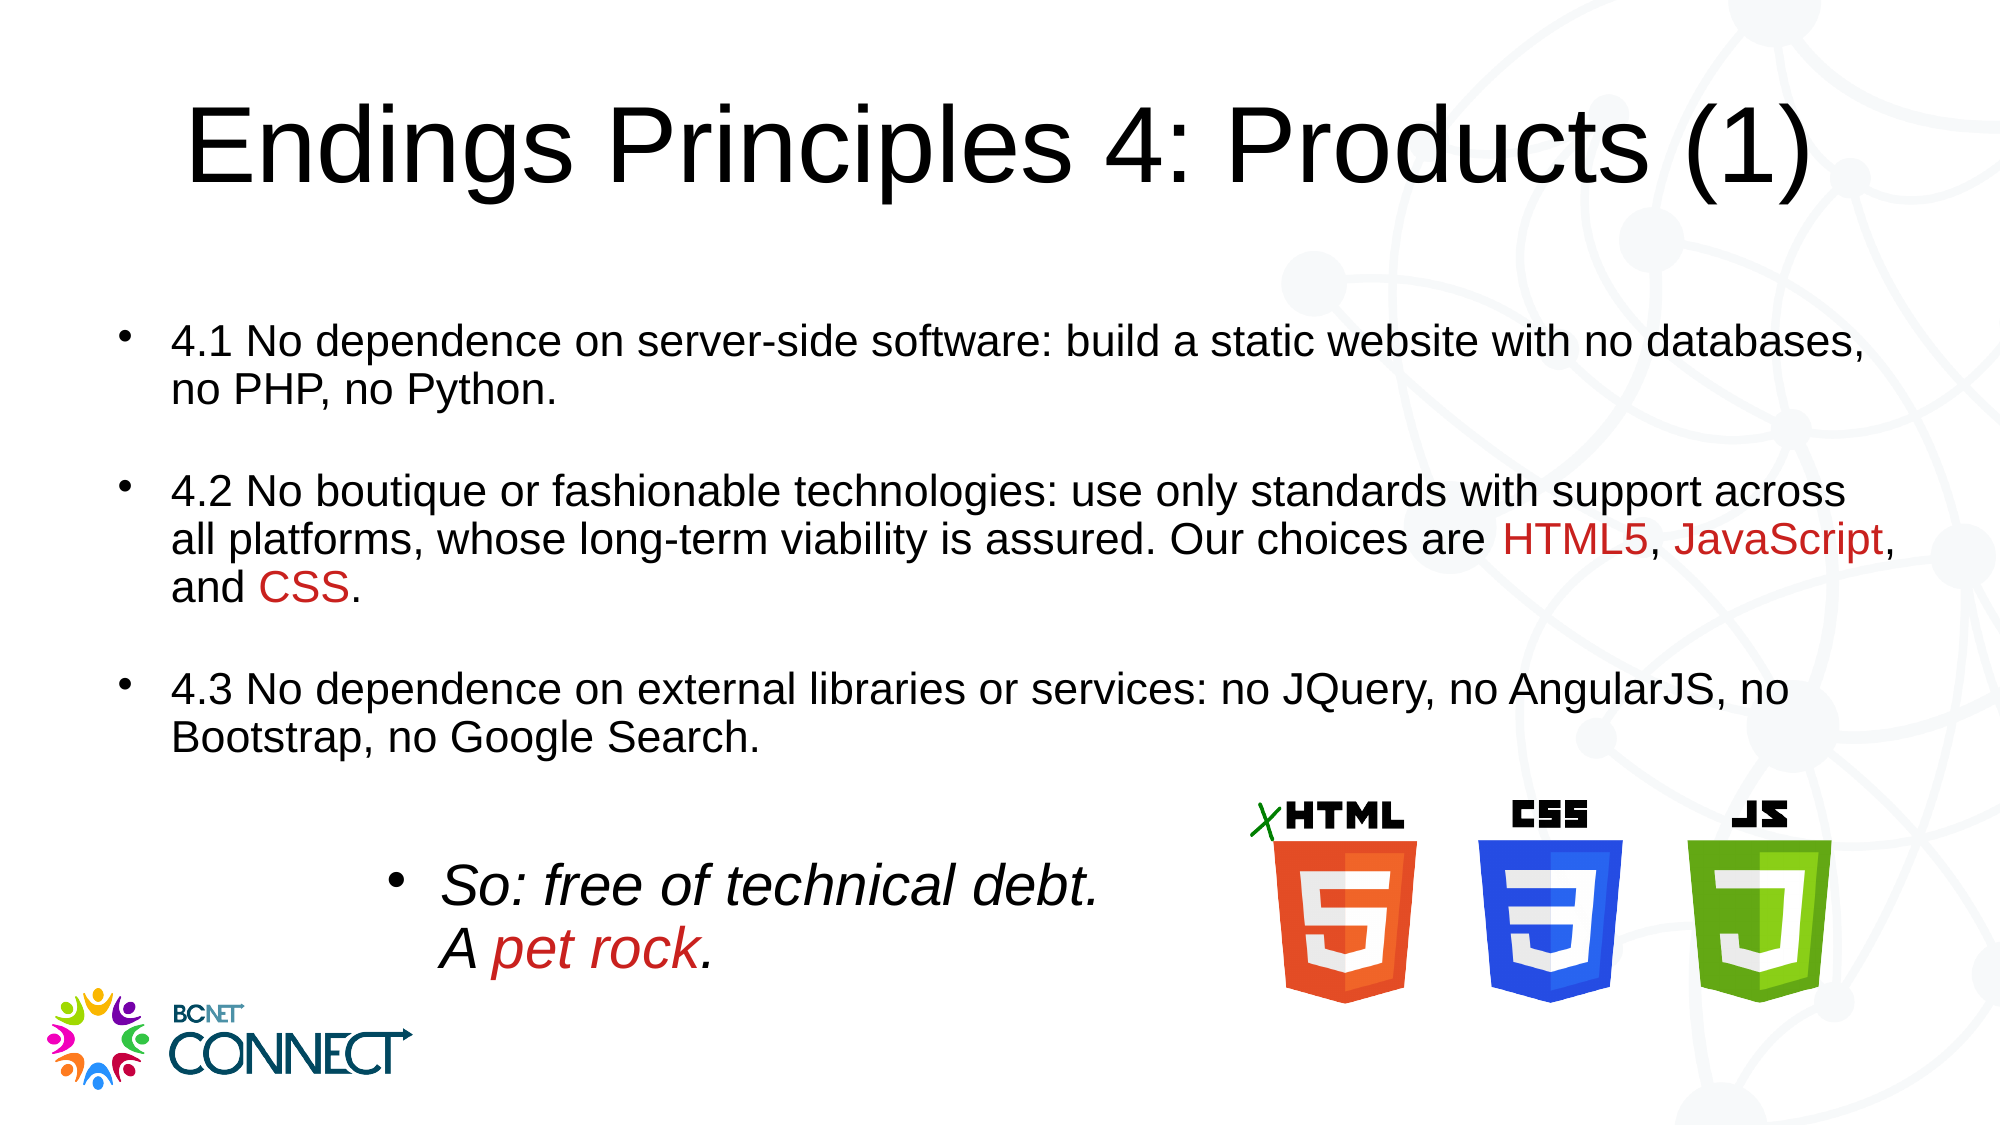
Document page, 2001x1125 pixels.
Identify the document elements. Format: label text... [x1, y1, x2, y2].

picture [47, 988, 413, 1090]
list 4.1 No dependence on server-side software: build a static website with no databases, no PHP, no Python. 4.2 No boutique or fashionable technologies: use only standards with support across all platforms, whose long-term viability is assured. Our choices are HTML5, JavaScript, and CSS. 4.3 No dependence on external libraries or services: no JQuery, no AngularJS, no Bootstrap, no Google Search. [99, 206, 1900, 916]
text_box So: free of technical debt. A pet rock. [354, 847, 1118, 922]
title Endings Principles 4: Products (1) [99, 44, 1900, 206]
picture [1243, 0, 2000, 1125]
